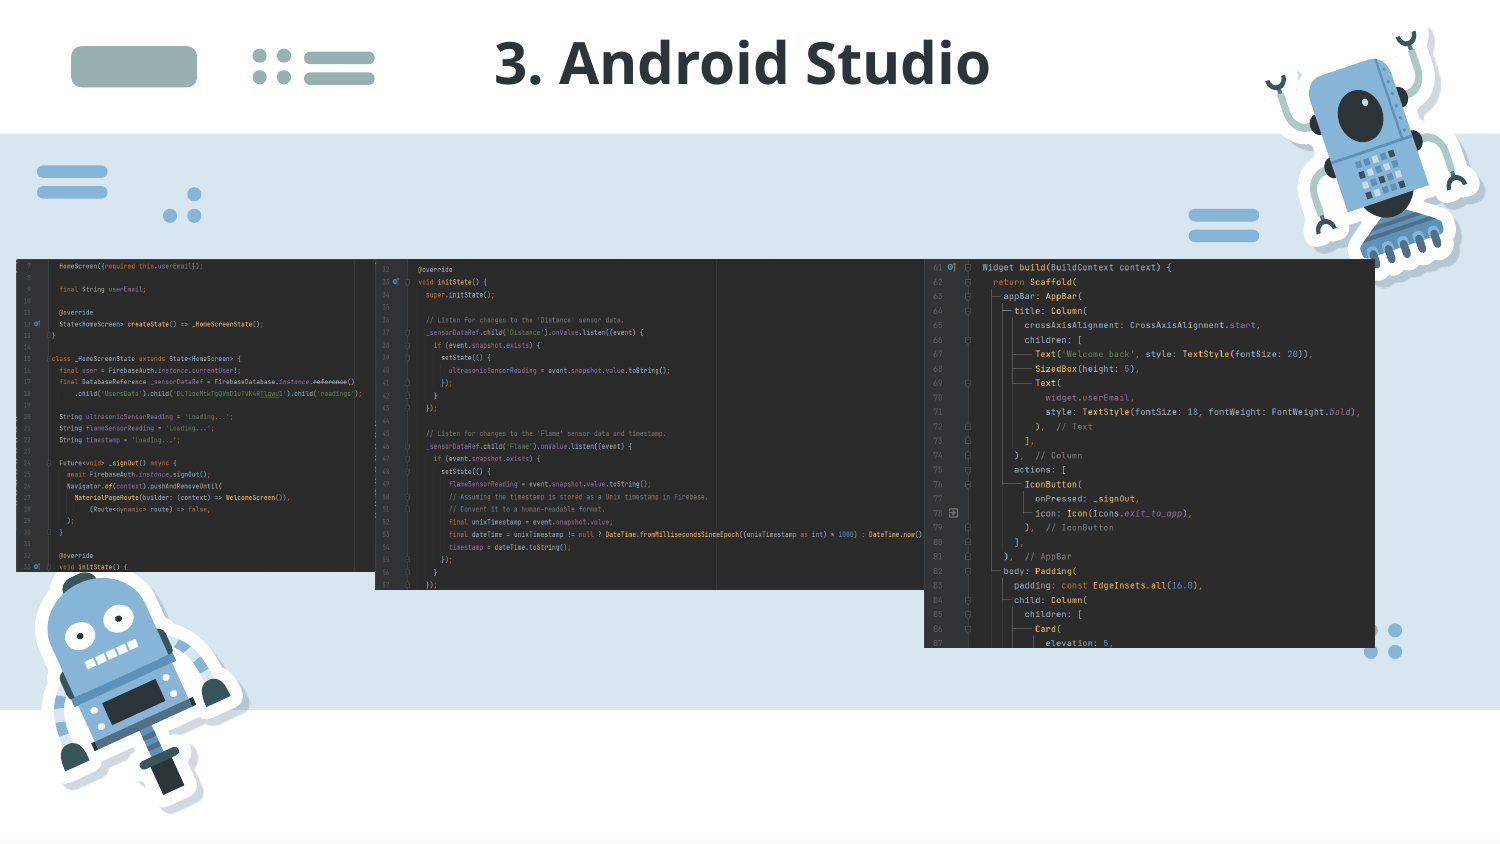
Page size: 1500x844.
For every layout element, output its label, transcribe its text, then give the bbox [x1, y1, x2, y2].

picture [15, 259, 1375, 648]
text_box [1188, 208, 1260, 243]
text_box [162, 186, 202, 224]
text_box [1294, 50, 1455, 264]
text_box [33, 580, 217, 801]
title 3. Android Studio [110, 11, 1377, 133]
